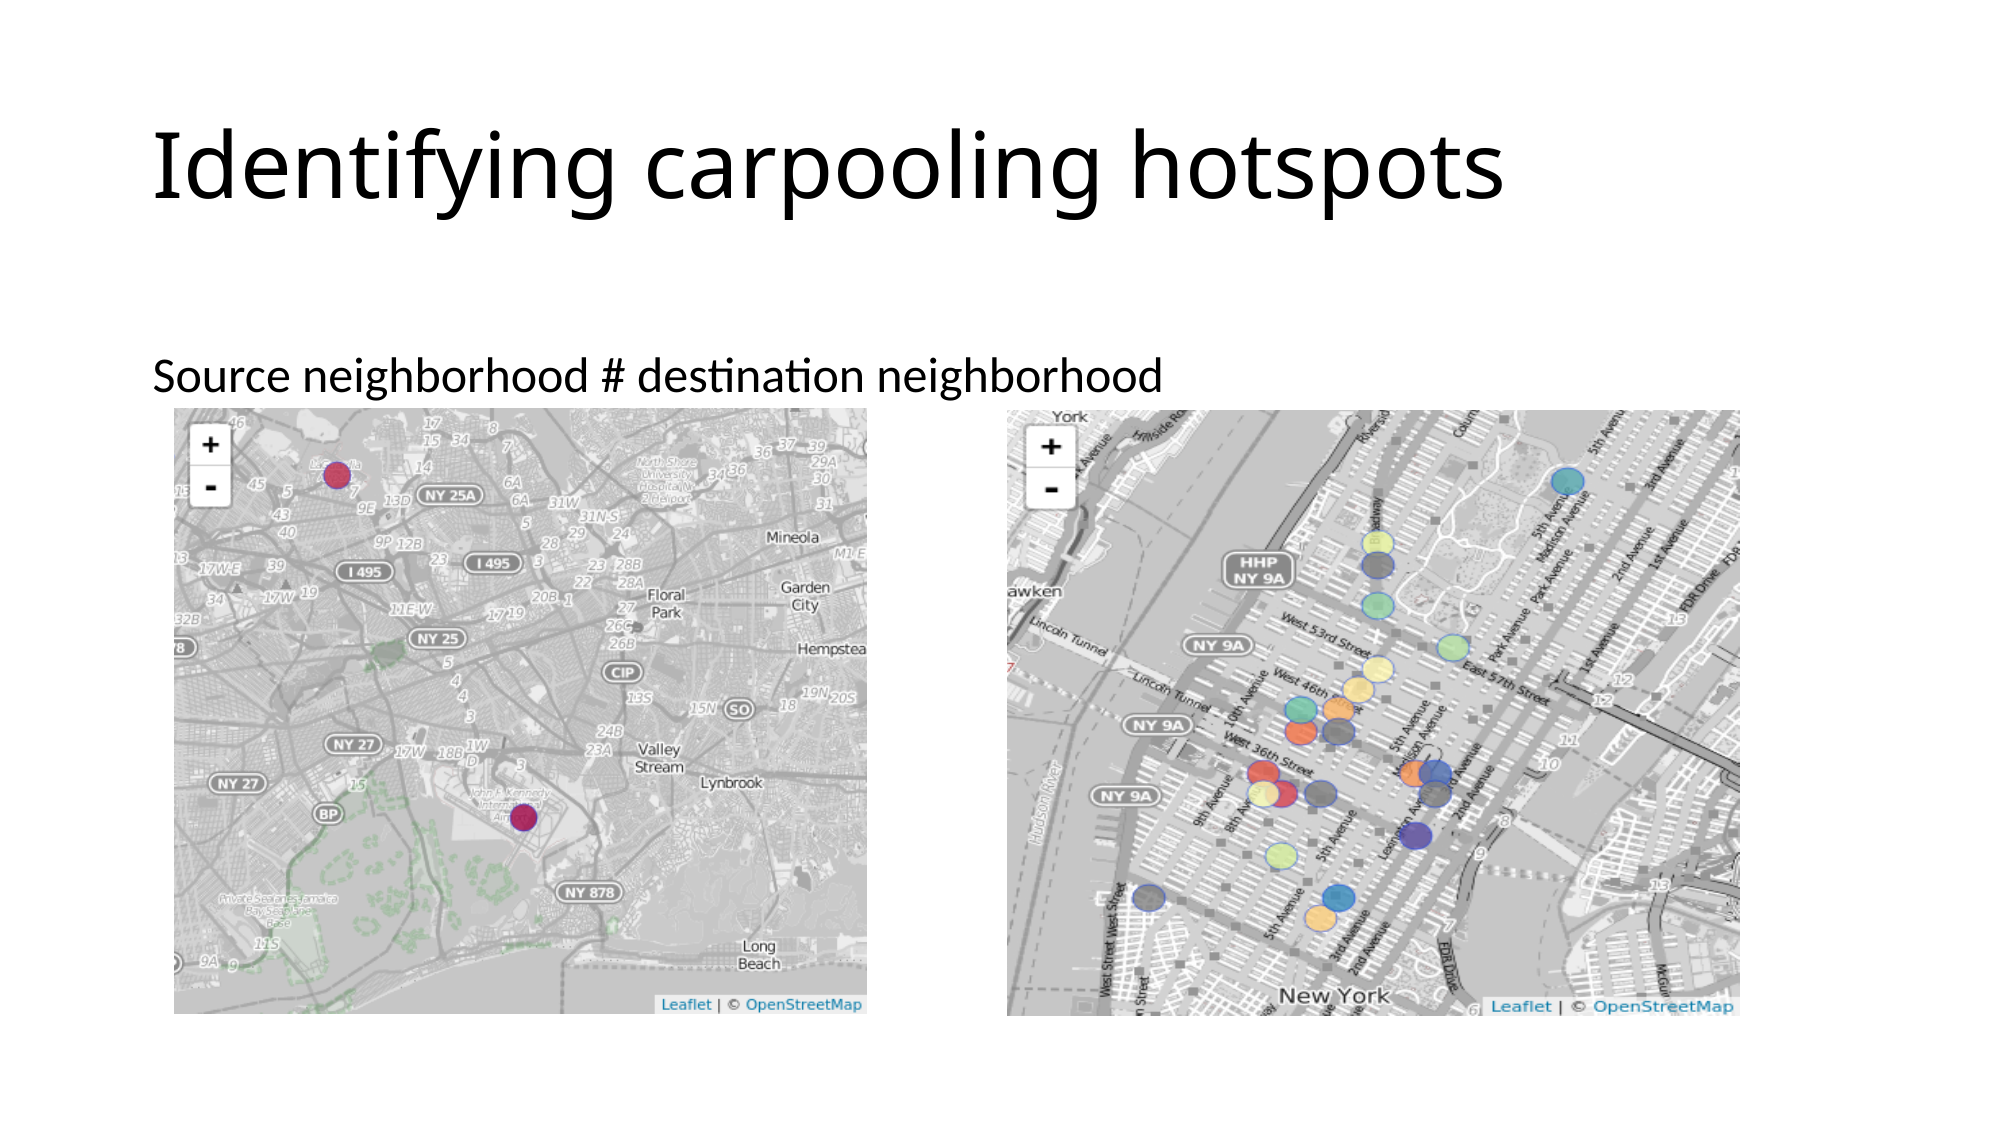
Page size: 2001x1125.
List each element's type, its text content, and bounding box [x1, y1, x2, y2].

list Source neighborhood # destination neighborhood [137, 275, 1871, 411]
list [137, 410, 984, 1016]
title Identifying carpooling hotspots [137, 59, 1863, 275]
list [1007, 410, 1740, 1016]
picture [174, 408, 867, 1014]
